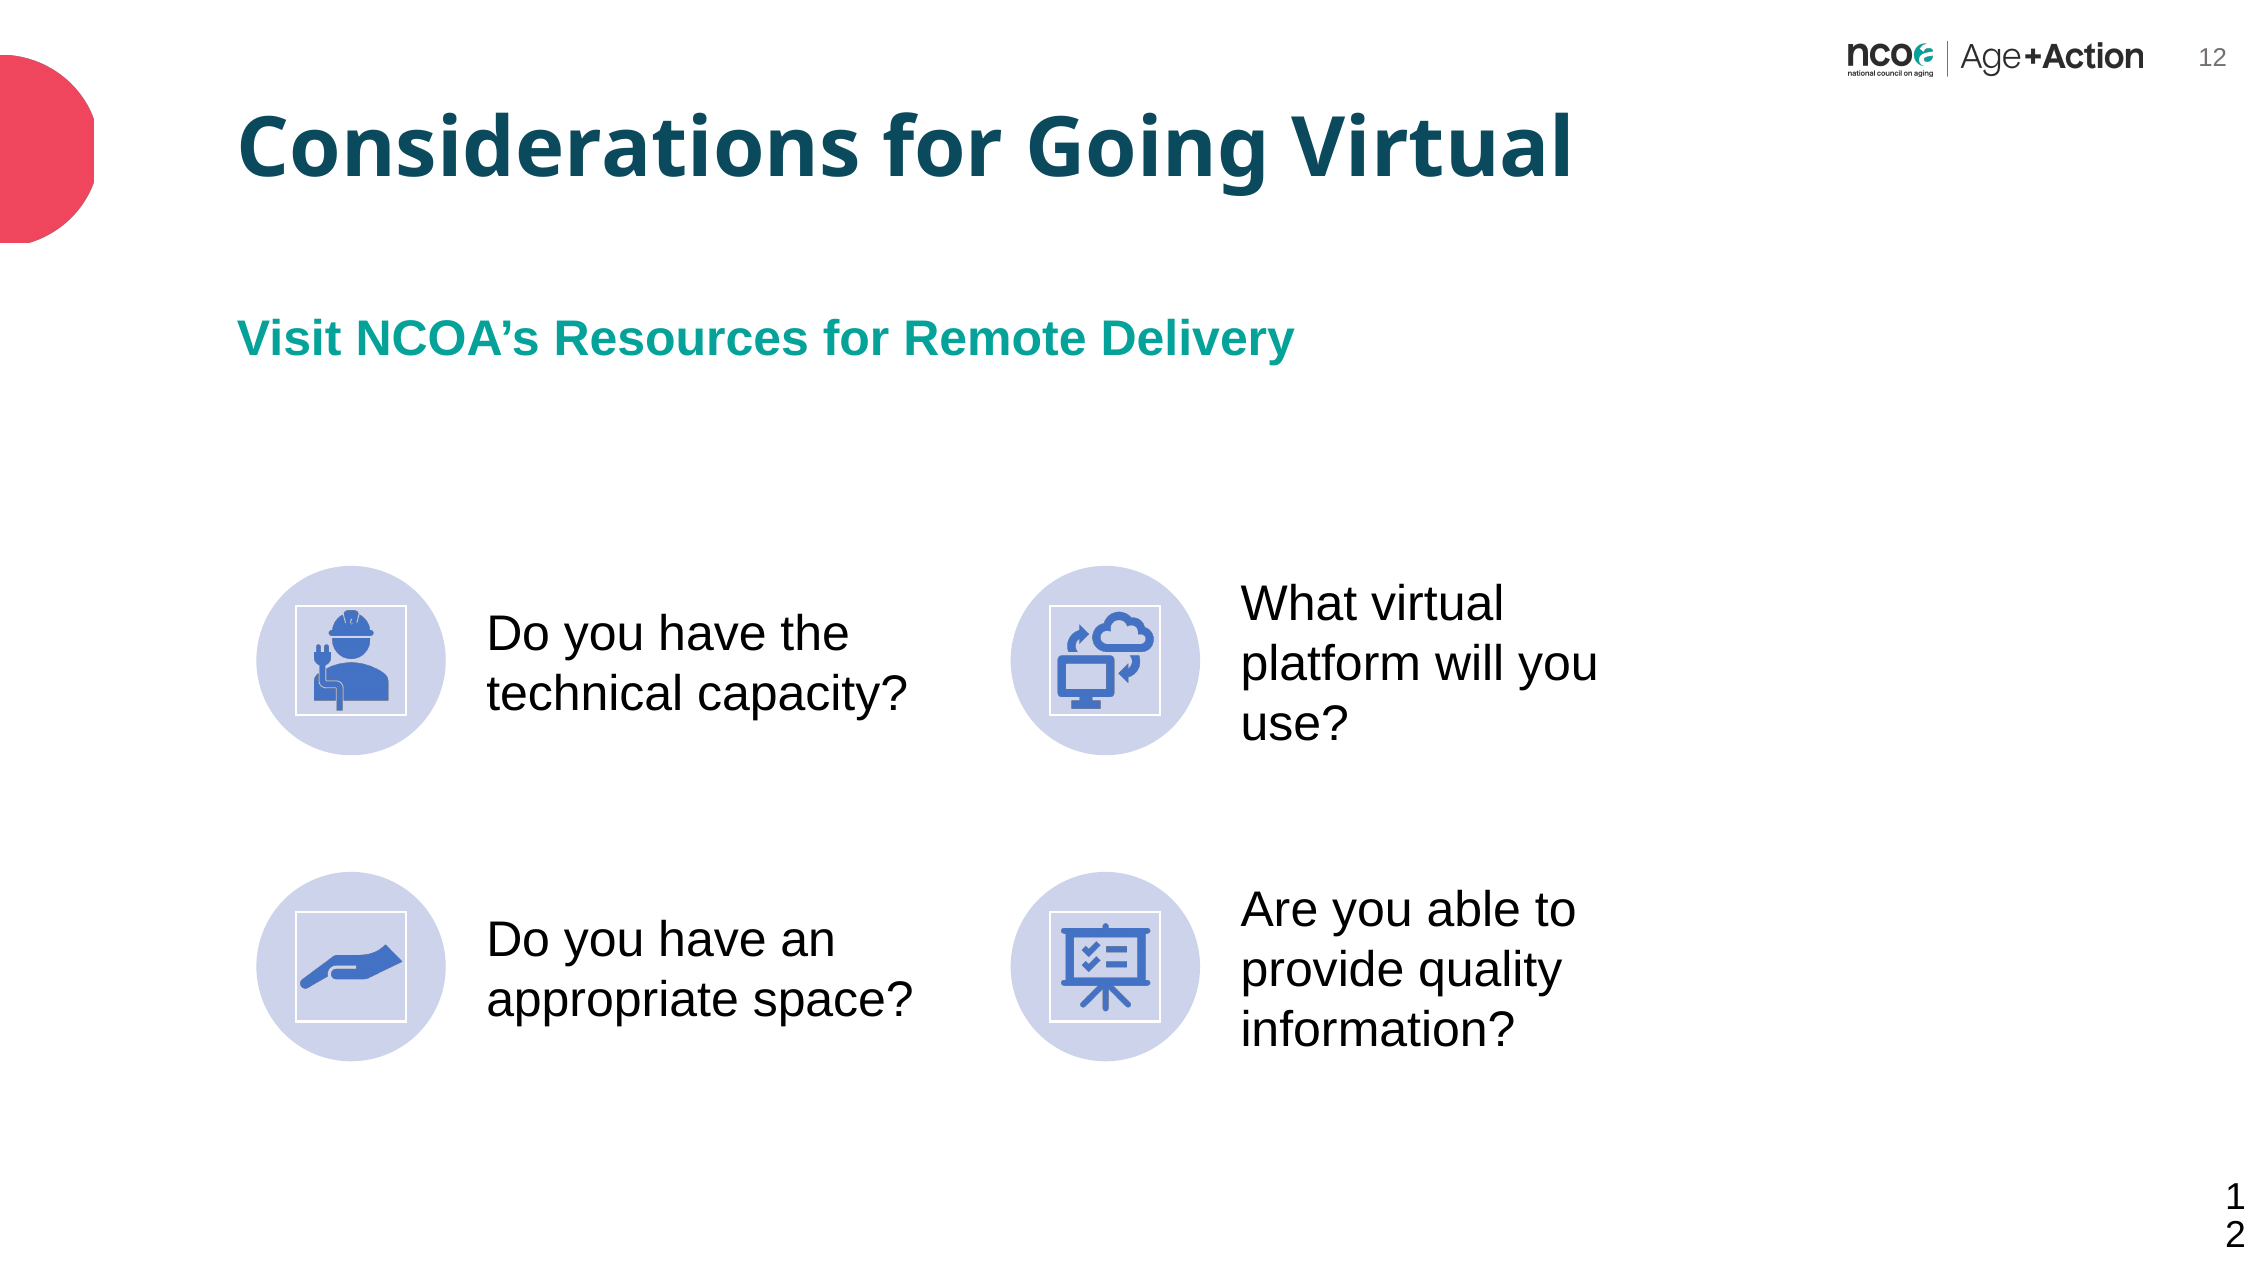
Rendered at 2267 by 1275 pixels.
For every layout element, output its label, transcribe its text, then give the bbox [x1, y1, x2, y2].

picture [1848, 41, 2143, 77]
list Considerations for Going Virtual [221, 55, 1722, 244]
picture [0, 55, 94, 243]
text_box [256, 565, 1688, 1062]
slide_number ‹#› [2209, 1160, 2267, 1229]
list Visit NCOA’s Resources for Remote Delivery [221, 304, 1722, 430]
